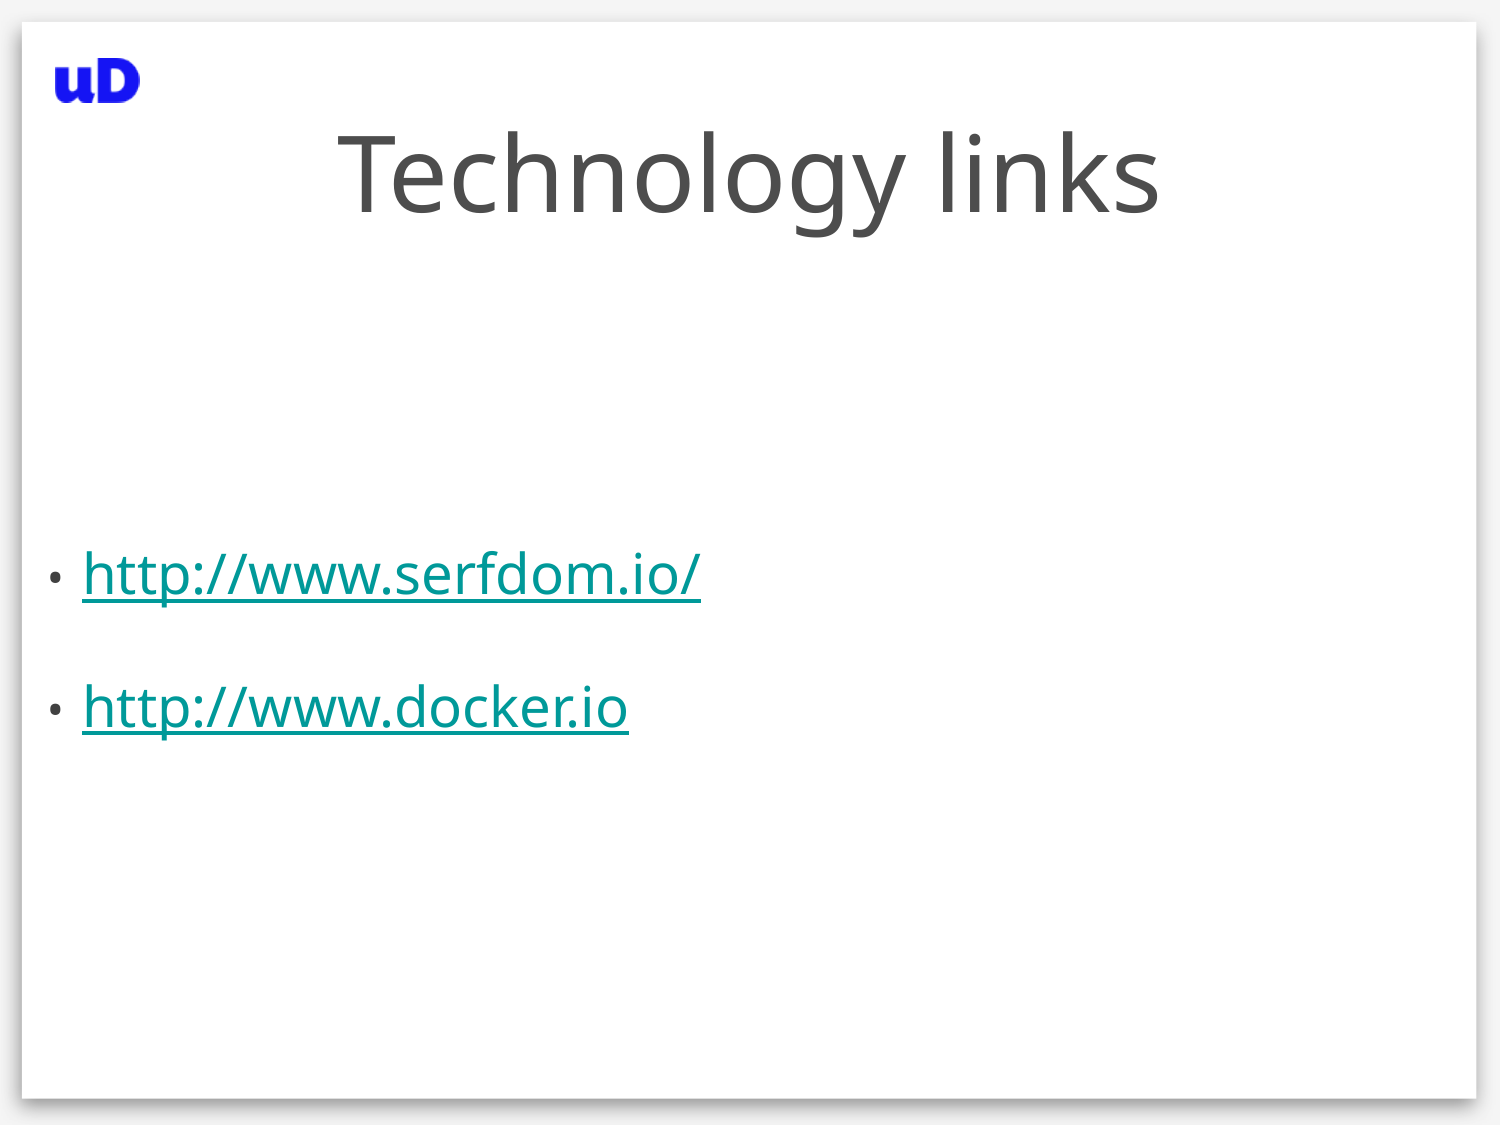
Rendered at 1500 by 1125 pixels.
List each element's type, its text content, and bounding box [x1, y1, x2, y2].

title Technology links [41, 29, 1459, 311]
list http://www.serfdom.io/ http://www.docker.io [41, 367, 1459, 1042]
